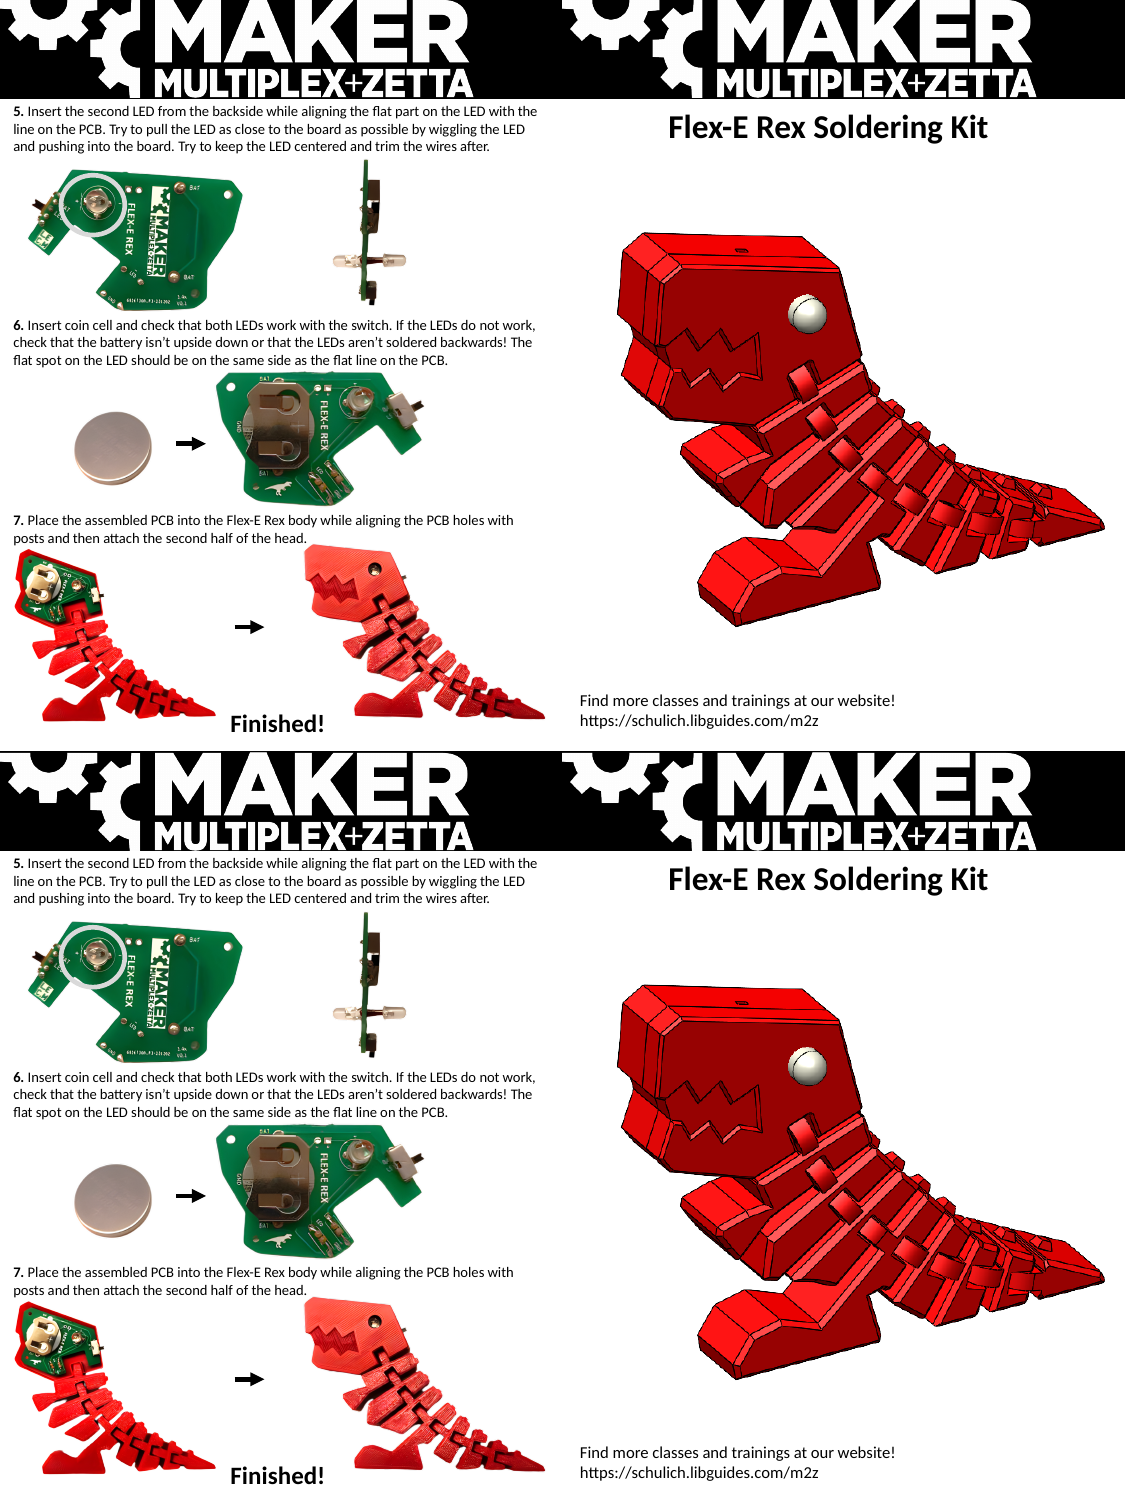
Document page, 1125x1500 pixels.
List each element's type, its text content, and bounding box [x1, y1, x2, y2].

picture [562, 0, 1037, 98]
text_box [474, 751, 1125, 851]
text_box 6. Insert coin cell and check that both LEDs work with the switch. If the LEDs do not work, check that the battery isn’t upside down or that the LEDs aren’t soldered backwards! The flat spot on the LED should be on the same side as the flat line on the PCB. [469, 1060, 553, 1124]
picture [601, 926, 1113, 1423]
picture [601, 174, 1113, 671]
text_box 5. Insert the second LED from the backside while aligning the flat part on the LED with the line on the PCB. Try to pull the LED as close to the board as possible by wiggling the LED and pushing into the board. Try to keep the LED centered and trim the wires after. [469, 94, 553, 163]
picture [562, 752, 1037, 851]
text_box Flex-E Rex Soldering Kit [653, 99, 1004, 153]
text_box [474, 0, 1125, 99]
text_box 6. Insert coin cell and check that both LEDs work with the switch. If the LEDs do not work, check that the battery isn’t upside down or that the LEDs aren’t soldered backwards! The flat spot on the LED should be on the same side as the flat line on the PCB. [469, 308, 553, 372]
picture [0, 0, 572, 1500]
text_box 5. Insert the second LED from the backside while aligning the flat part on the LED with the line on the PCB. Try to pull the LED as close to the board as possible by wiggling the LED and pushing into the board. Try to keep the LED centered and trim the wires after. [469, 847, 553, 915]
text_box Find more classes and trainings at our website! https://schulich.libguides.com/m2z [565, 1434, 912, 1490]
text_box Flex-E Rex Soldering Kit [653, 851, 1004, 905]
text_box Find more classes and trainings at our website! https://schulich.libguides.com/m2z [565, 682, 912, 737]
